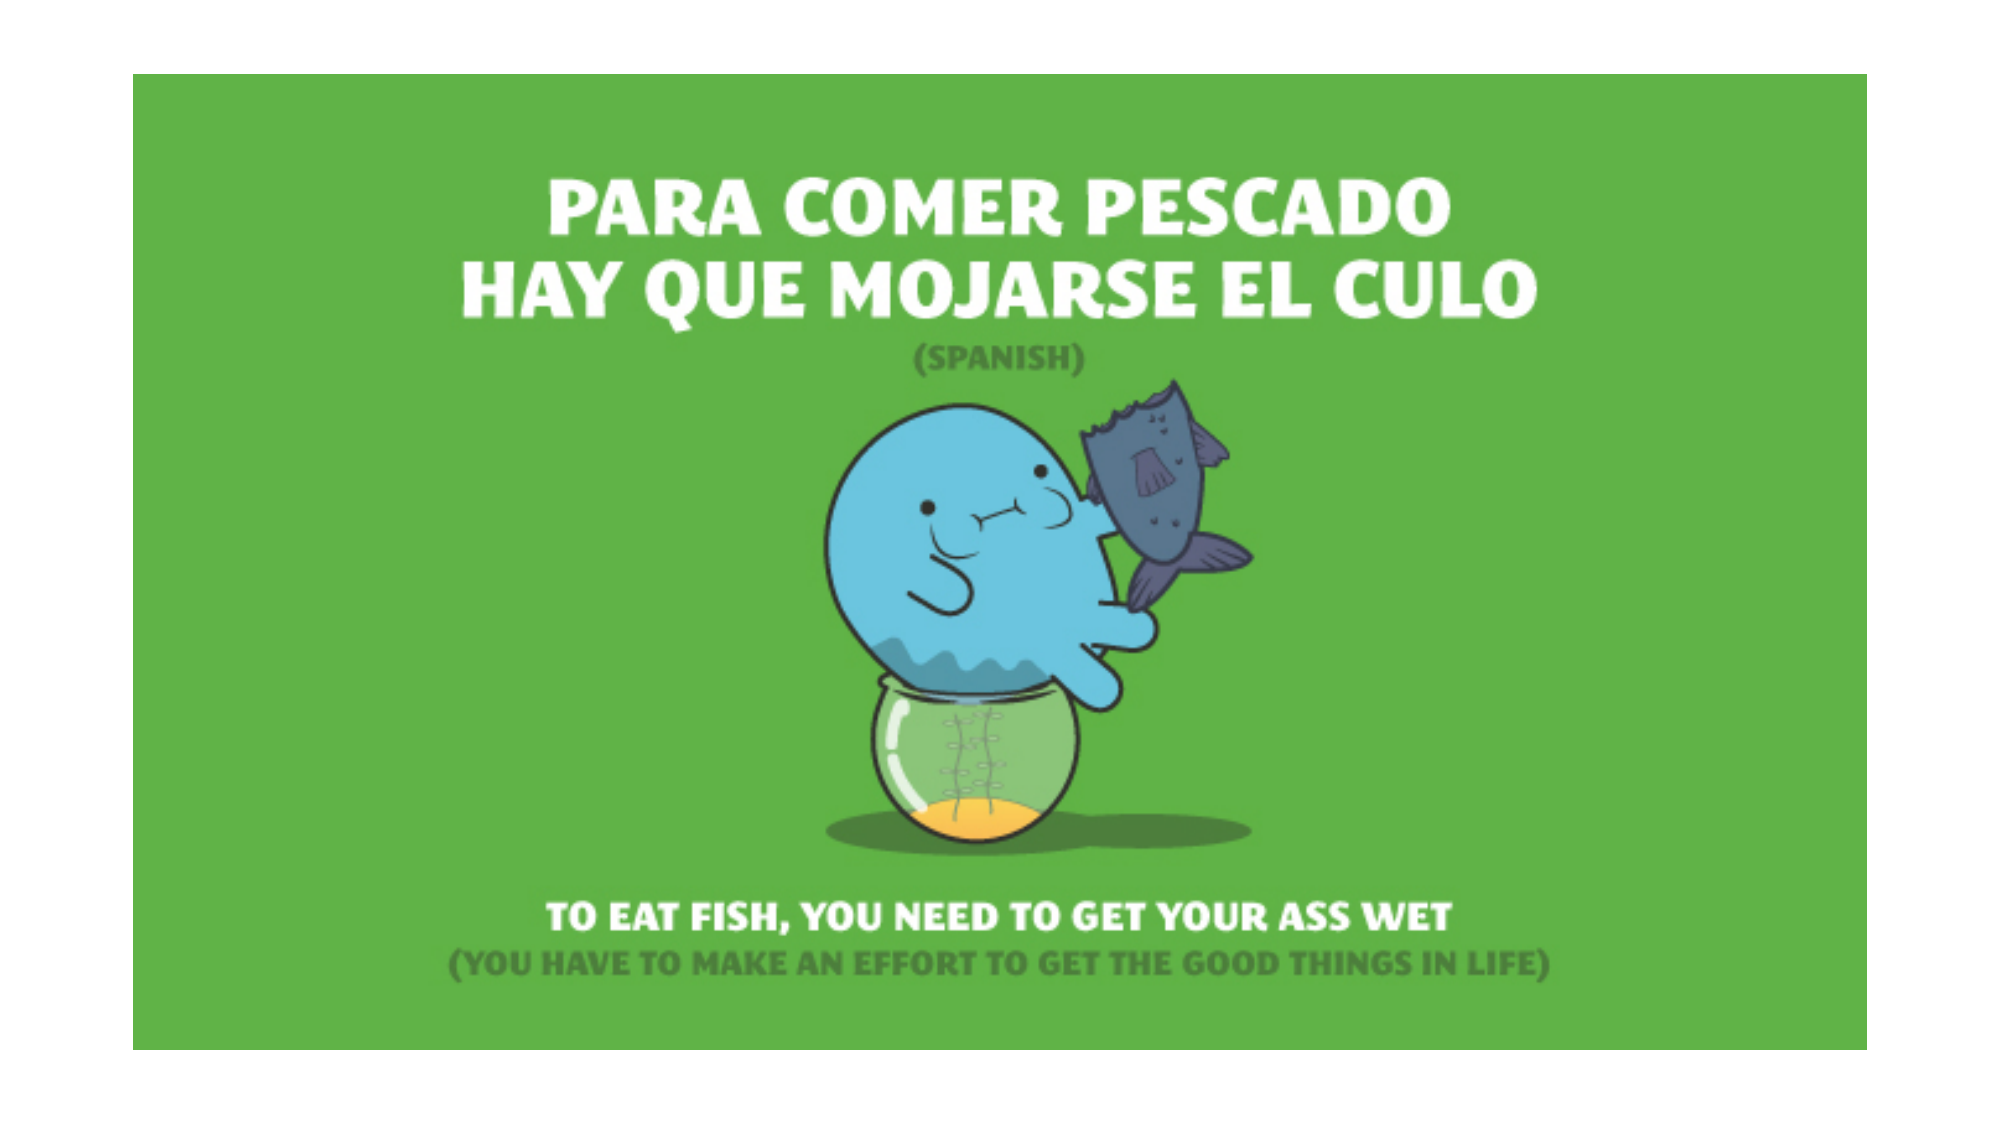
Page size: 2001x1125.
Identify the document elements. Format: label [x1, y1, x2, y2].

picture [133, 74, 1867, 1050]
